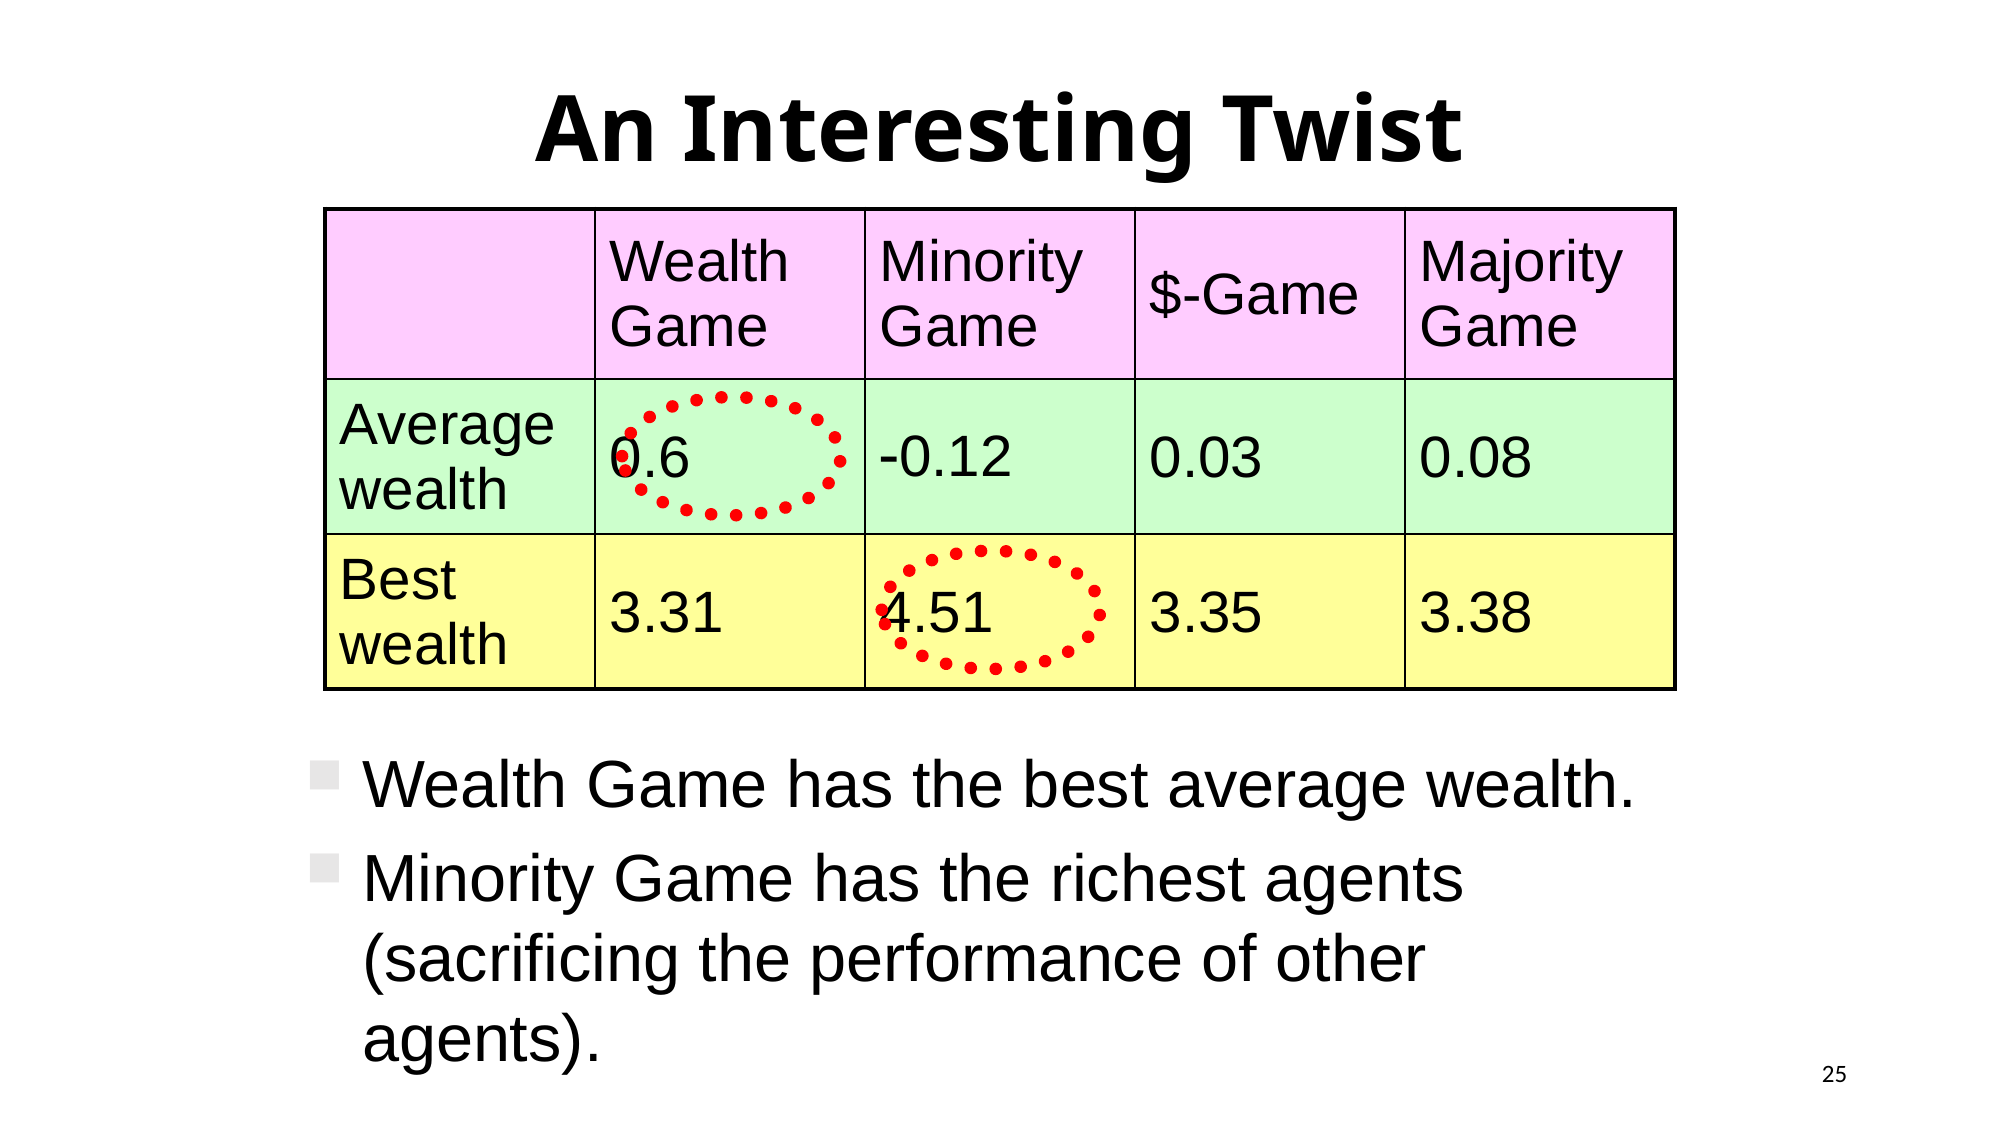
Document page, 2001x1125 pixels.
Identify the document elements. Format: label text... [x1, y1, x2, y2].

table_cell 3.31 [596, 535, 864, 687]
table_header [327, 211, 594, 378]
table_cell 0.08 [1406, 380, 1673, 533]
table_header Minority Game [866, 211, 1134, 378]
text_box [881, 550, 1101, 669]
title An Interesting Twist [324, 19, 1675, 207]
text_box [622, 397, 841, 516]
text_box Wealth Game has the best average wealth. Minority Game has the richest agents (sacrificing the performance of other agents). [291, 733, 1691, 1018]
table_header $-Game [1136, 211, 1404, 378]
table_cell 0.12 [866, 380, 1134, 533]
table_cell 3.38 [1406, 535, 1673, 687]
table_cell 3.35 [1136, 535, 1404, 687]
table_cell 0.6 [596, 380, 864, 533]
table_cell Average wealth [327, 380, 594, 533]
table_header Majority Game [1406, 211, 1673, 378]
slide_number 25 [1412, 1042, 1863, 1103]
table_header Wealth Game [596, 211, 864, 378]
table_cell 4.51 [866, 535, 1134, 687]
table_cell 0.03 [1136, 380, 1404, 533]
table_cell Best wealth [327, 535, 594, 687]
